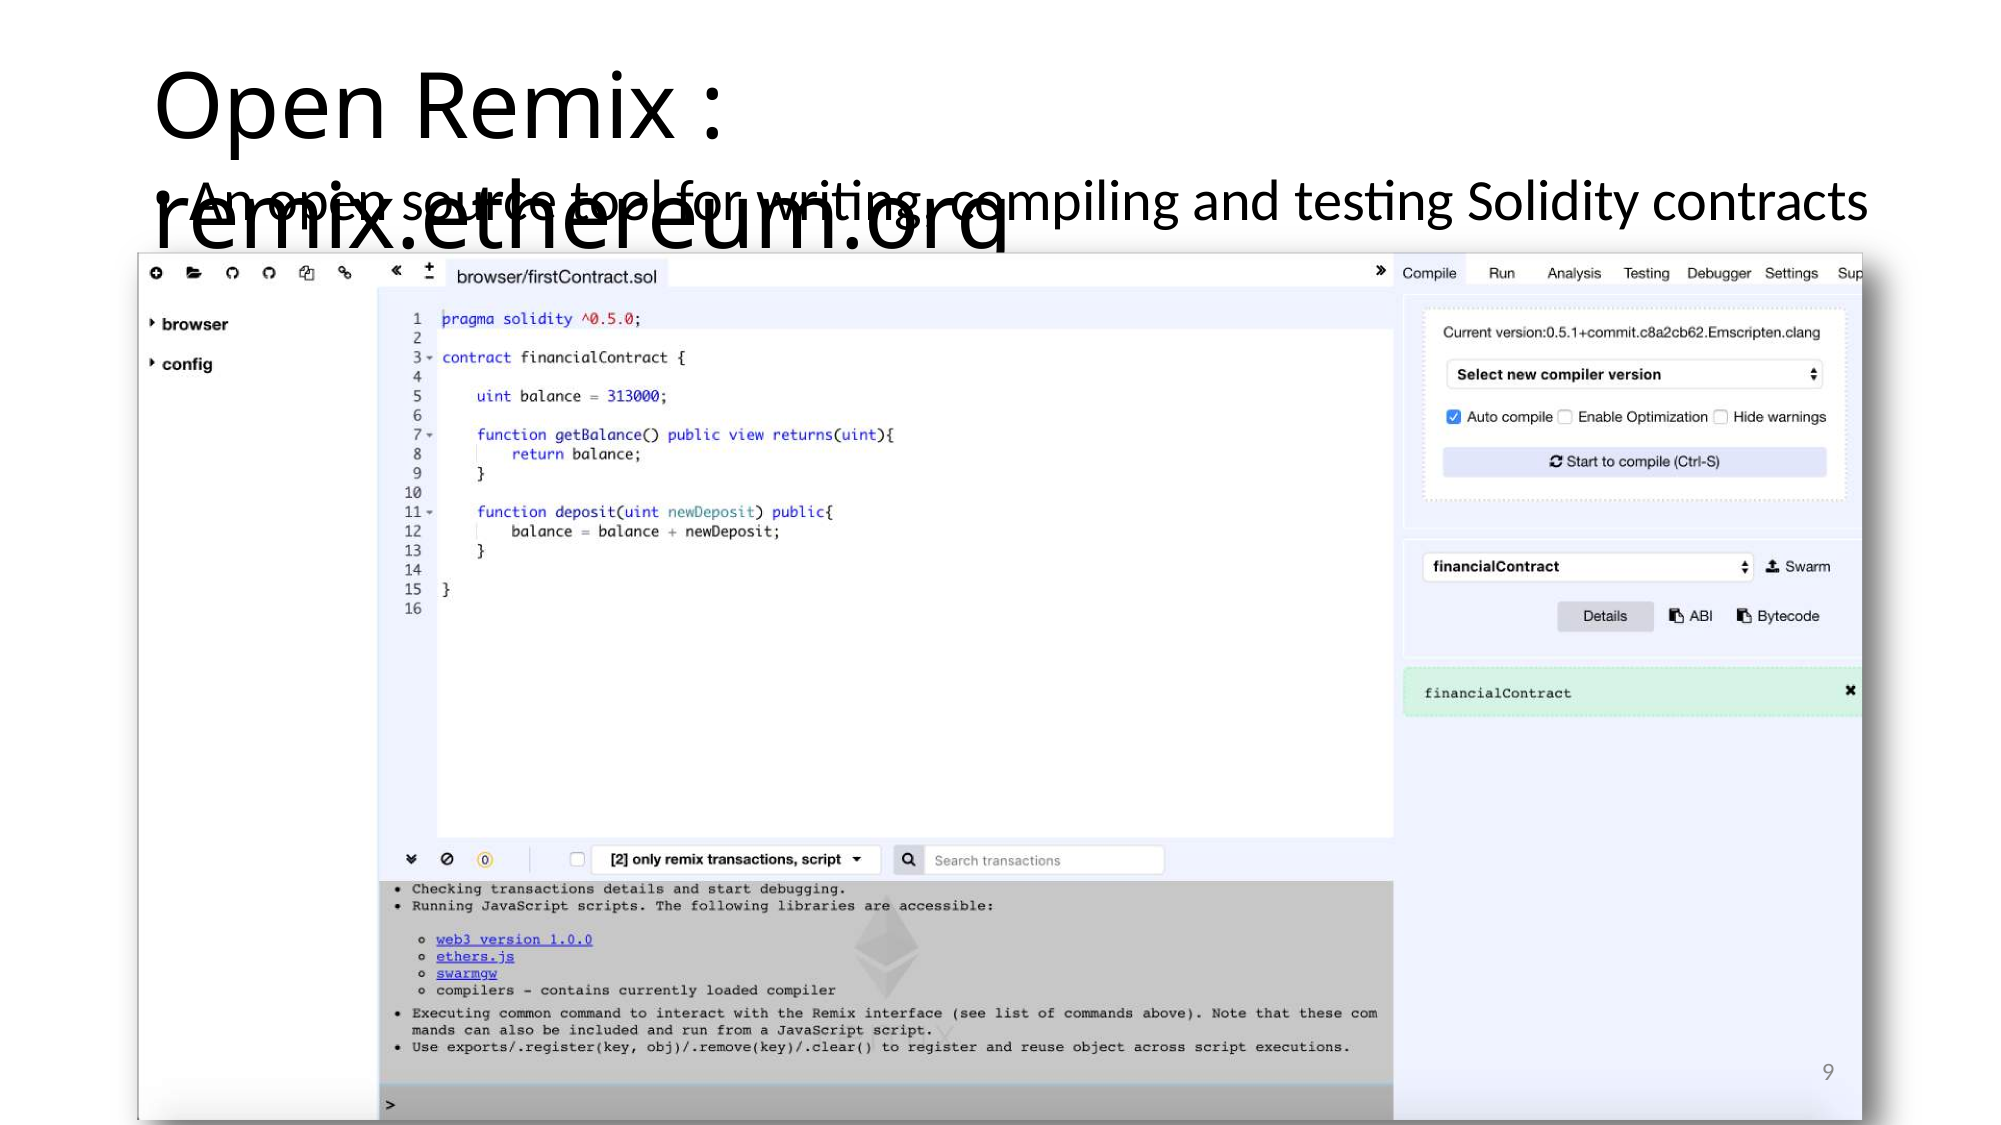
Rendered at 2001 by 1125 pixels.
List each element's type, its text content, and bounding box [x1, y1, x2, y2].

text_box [105, 221, 1928, 1125]
text_box An open source tool for writing, compiling and testing Solidity contracts [150, 160, 1884, 219]
title Open Remix : remix.ethereum.org [150, 45, 1400, 160]
